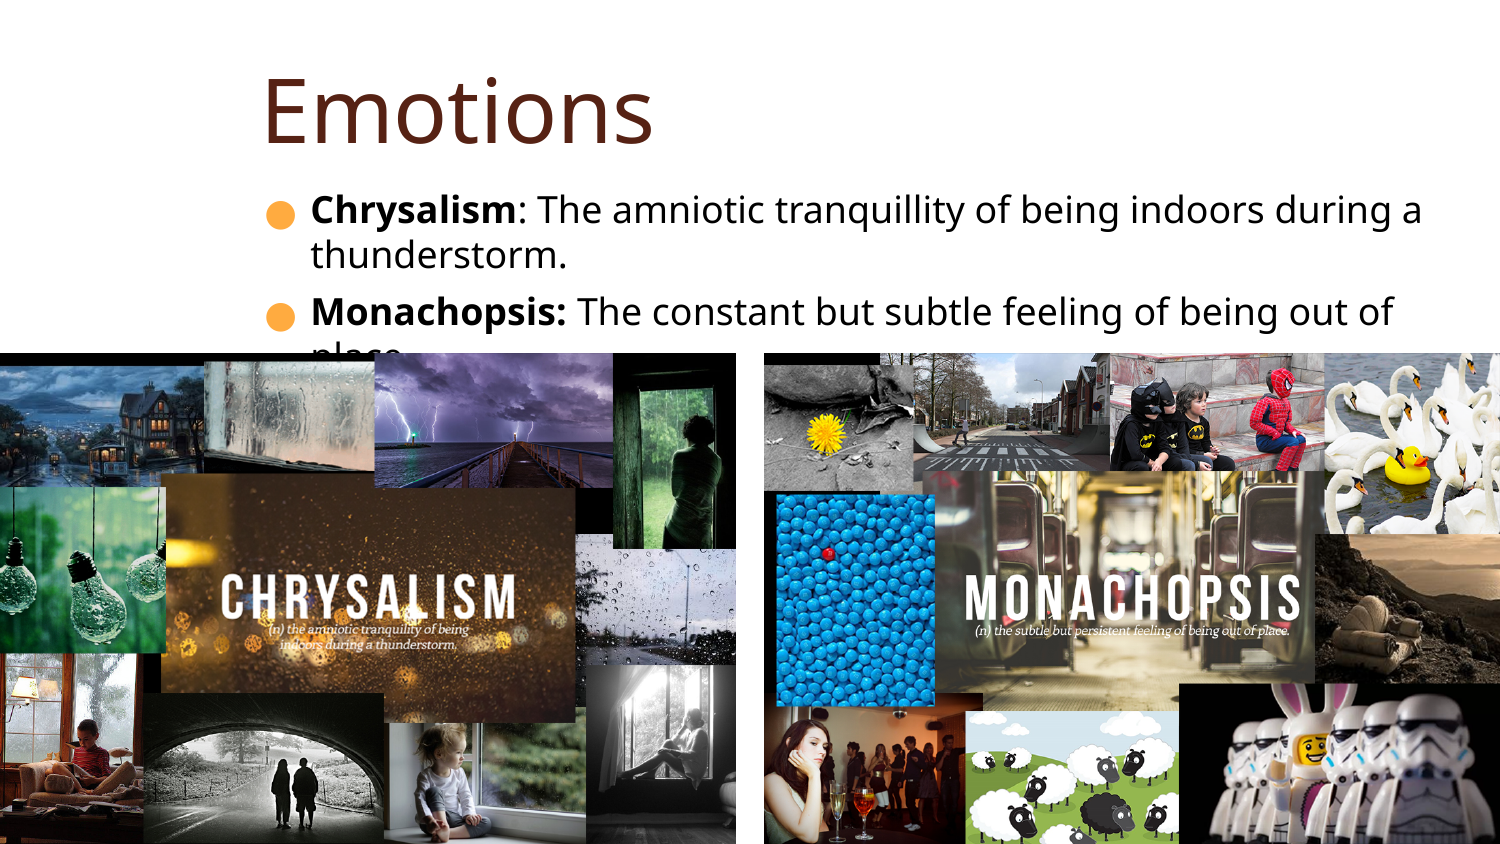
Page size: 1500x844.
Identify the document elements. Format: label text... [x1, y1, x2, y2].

title Emotions [245, 37, 1476, 179]
list Chrysalism: The amniotic tranquillity of being indoors during a thunderstorm. Monachopsis: The constant but subtle feeling of being out of place. [235, 178, 1466, 351]
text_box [0, 353, 1500, 844]
